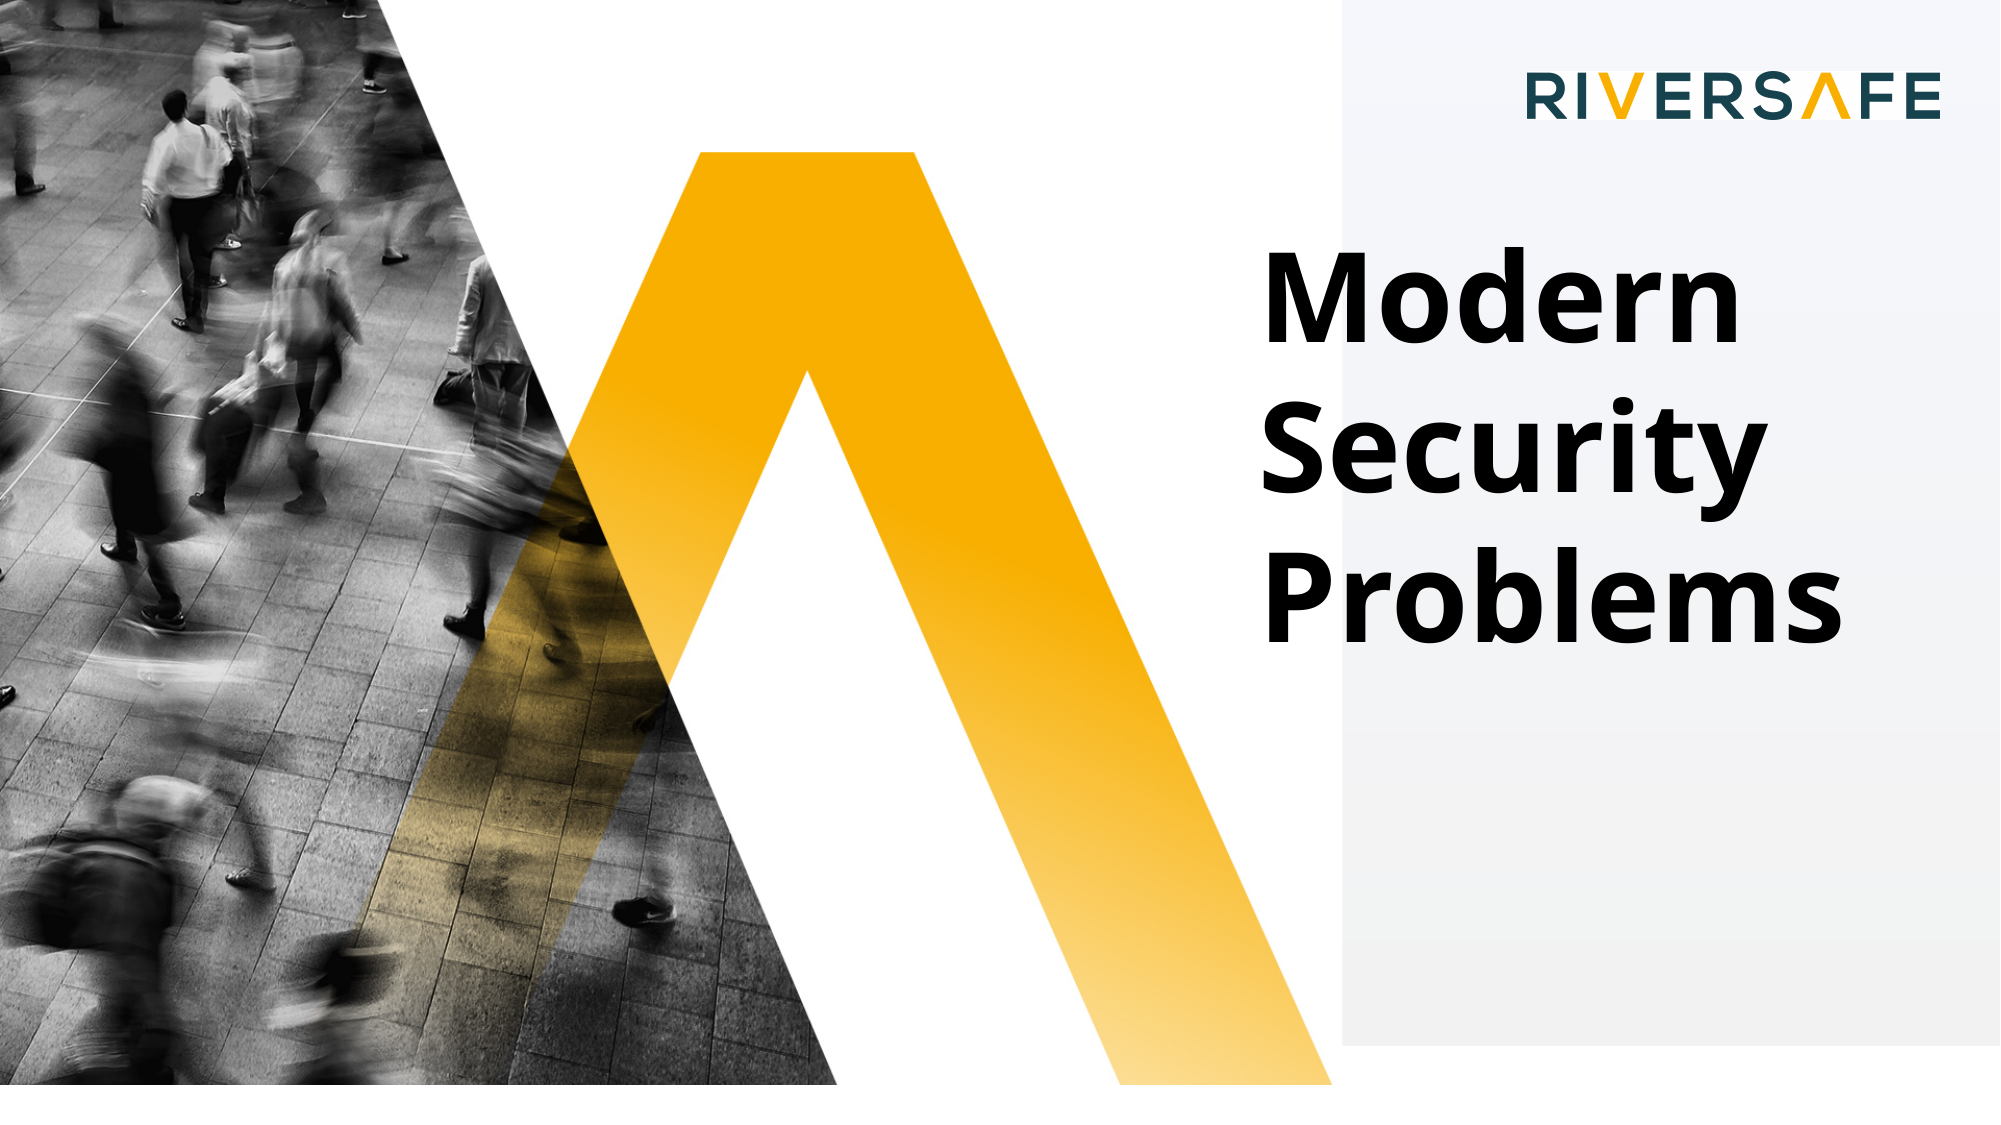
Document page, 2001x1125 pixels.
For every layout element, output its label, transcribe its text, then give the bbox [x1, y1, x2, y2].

picture [1527, 71, 1940, 120]
picture [0, 0, 1343, 1085]
list Modern Security Problems [1244, 209, 1940, 340]
